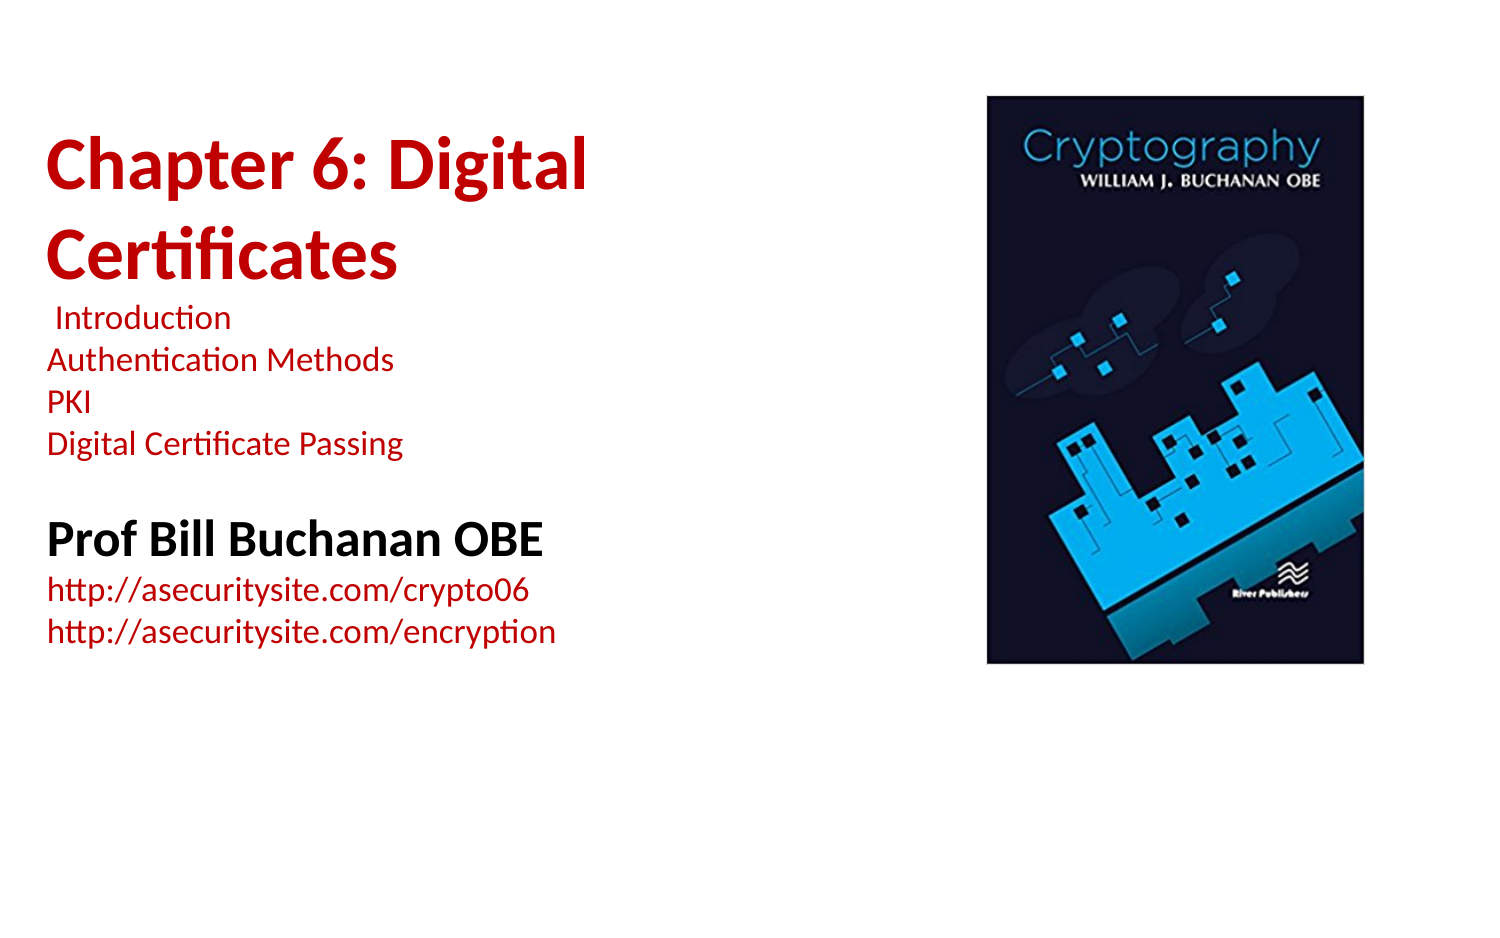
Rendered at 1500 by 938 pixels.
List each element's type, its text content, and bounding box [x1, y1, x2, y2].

picture [985, 94, 1365, 666]
title Chapter 6: Digital Certificates Introduction Authentication Methods PKI Digital Certificate Passing Prof Bill Buchanan OBE http://asecuritysite.com/crypto06 http://asecuritysite.com/encryption [38, 100, 914, 706]
